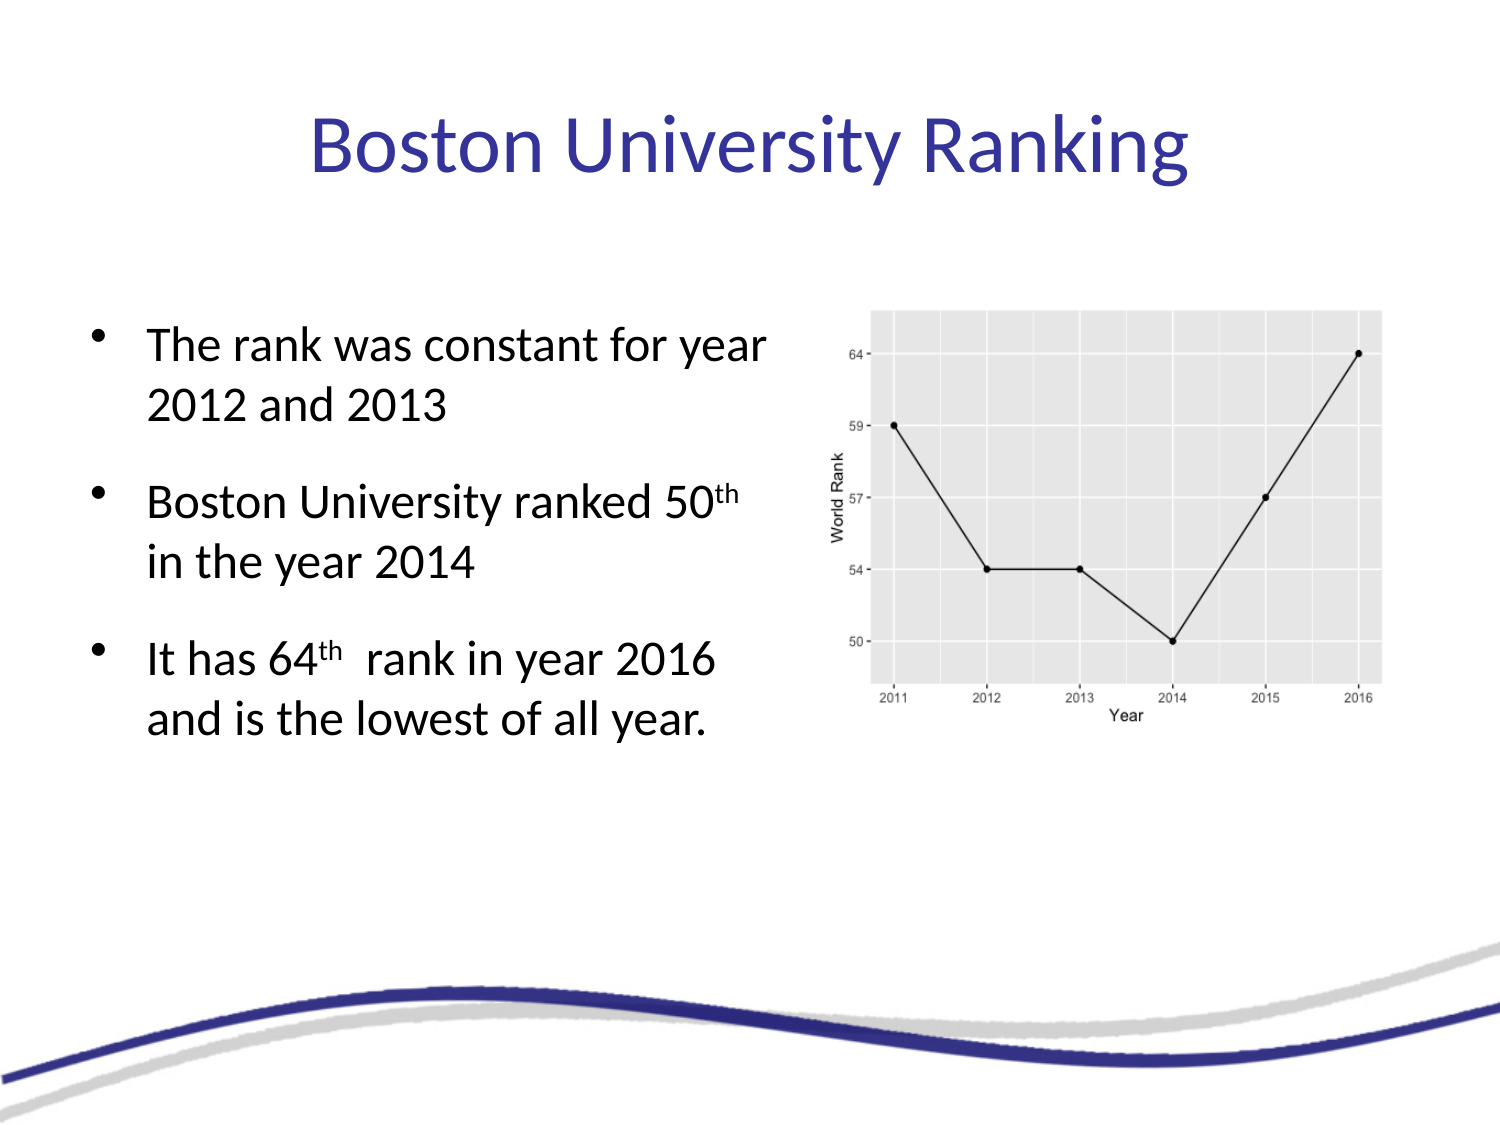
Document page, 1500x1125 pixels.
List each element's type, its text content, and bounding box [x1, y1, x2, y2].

title Boston University Ranking [75, 45, 1425, 233]
list The rank was constant for year 2012 and 2013 Boston University ranked 50th in the year 2014 It has 64th rank in year 2016 and is the lowest of all year. [75, 303, 786, 895]
picture [0, 0, 1500, 1125]
